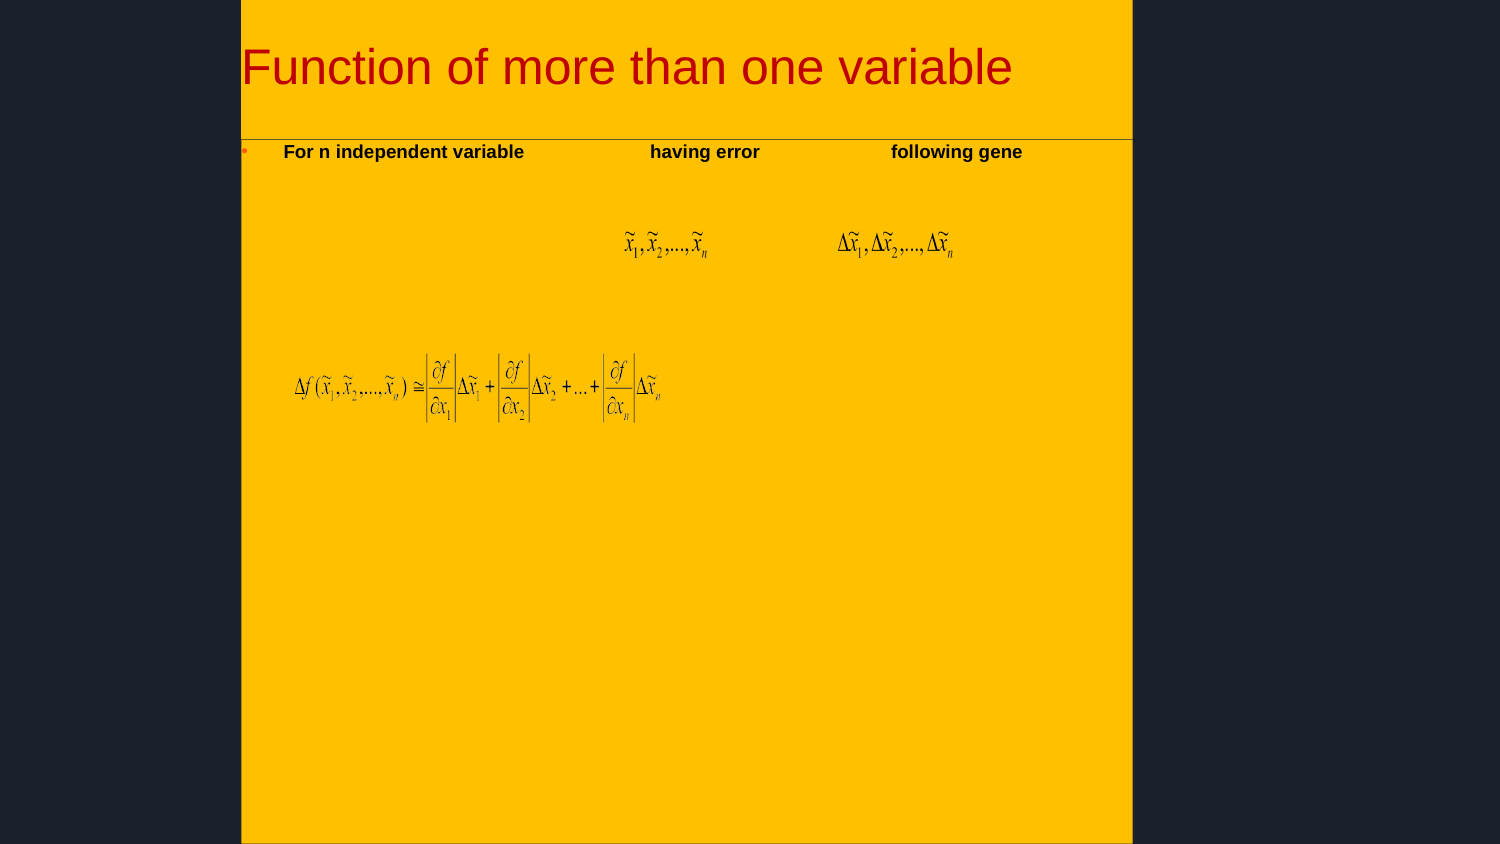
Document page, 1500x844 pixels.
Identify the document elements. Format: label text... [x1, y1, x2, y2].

text_box For n independent variable having error following gene [241, 140, 1133, 844]
picture [834, 224, 957, 264]
text_box Function of more than one variable [241, 0, 1133, 140]
picture [621, 224, 710, 264]
picture [290, 348, 664, 428]
